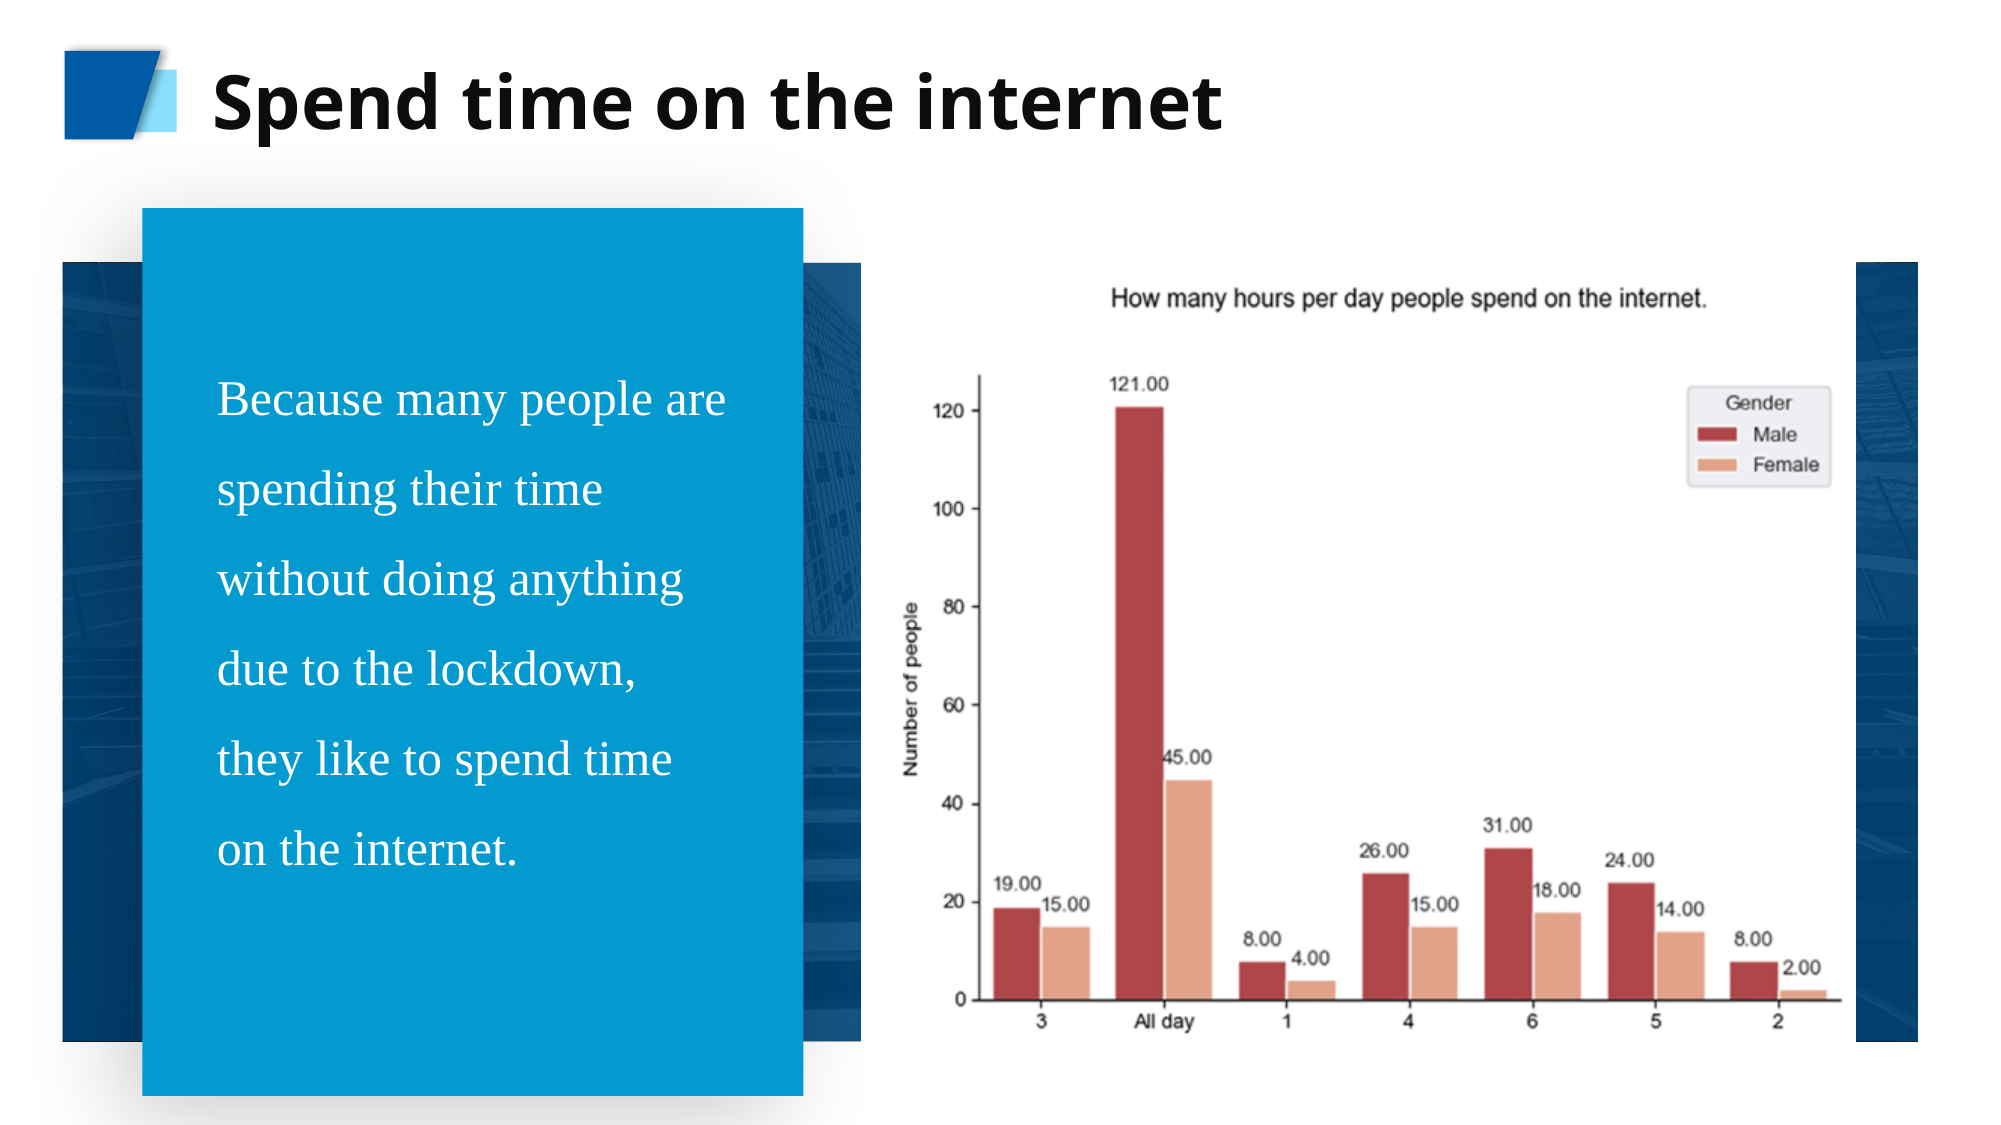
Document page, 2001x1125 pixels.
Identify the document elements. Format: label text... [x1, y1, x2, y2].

picture [252, 842, 263, 864]
picture [494, 838, 505, 865]
picture [311, 483, 324, 505]
picture [291, 572, 302, 594]
picture [241, 752, 252, 774]
picture [322, 573, 328, 594]
picture [556, 741, 567, 774]
picture [384, 561, 403, 595]
picture [804, 262, 1918, 1047]
picture [549, 753, 562, 775]
picture [269, 663, 287, 685]
picture [420, 753, 426, 774]
picture [493, 651, 509, 684]
picture [622, 752, 633, 774]
picture [258, 753, 276, 775]
picture [547, 392, 564, 415]
picture [668, 572, 679, 586]
picture [663, 589, 682, 604]
picture [662, 573, 668, 586]
picture [406, 392, 417, 414]
picture [457, 663, 463, 684]
picture [443, 663, 449, 684]
picture [218, 748, 230, 775]
picture [554, 663, 560, 684]
picture [411, 478, 423, 505]
picture [394, 663, 412, 685]
picture [233, 575, 244, 595]
picture [475, 573, 485, 587]
picture [354, 760, 365, 774]
picture [532, 752, 542, 774]
picture [451, 483, 469, 505]
picture [240, 482, 258, 515]
picture [393, 838, 405, 865]
picture [219, 843, 225, 864]
picture [223, 383, 247, 415]
picture [376, 498, 396, 513]
text_box Spend time on the internet [197, 47, 1240, 152]
picture [584, 483, 601, 505]
picture [264, 482, 281, 505]
picture [377, 842, 388, 864]
picture [596, 392, 614, 425]
picture [364, 393, 381, 415]
picture [423, 573, 429, 594]
picture [358, 482, 368, 504]
picture [357, 568, 369, 595]
picture [566, 663, 577, 685]
picture [457, 572, 467, 594]
picture [707, 392, 724, 415]
picture [515, 651, 534, 685]
picture [318, 663, 324, 684]
picture [62, 262, 141, 1042]
picture [516, 478, 527, 505]
picture [524, 392, 542, 425]
picture [605, 572, 616, 594]
picture [502, 753, 519, 775]
picture [644, 572, 655, 594]
picture [233, 843, 239, 864]
picture [468, 663, 484, 685]
picture [668, 403, 678, 415]
picture [511, 583, 521, 595]
picture [569, 393, 575, 414]
picture [517, 573, 527, 594]
picture [633, 393, 651, 415]
picture [475, 588, 494, 604]
picture [335, 573, 345, 595]
picture [371, 752, 388, 775]
picture [246, 663, 256, 685]
picture [275, 393, 291, 415]
picture [472, 843, 490, 865]
picture [566, 482, 577, 504]
picture [321, 393, 331, 415]
picture [585, 748, 597, 775]
picture [344, 393, 359, 414]
picture [318, 471, 329, 504]
picture [294, 482, 304, 504]
picture [437, 403, 447, 415]
picture [420, 392, 430, 414]
picture [405, 748, 416, 775]
picture [268, 568, 280, 595]
text_box [142, 1042, 804, 1096]
picture [376, 481, 393, 497]
picture [553, 482, 563, 504]
picture [434, 482, 445, 504]
picture [433, 753, 439, 774]
picture [583, 393, 589, 414]
picture [468, 392, 478, 414]
picture [302, 392, 312, 414]
picture [408, 843, 426, 865]
picture [541, 572, 552, 594]
picture [636, 752, 646, 774]
text_box [142, 208, 804, 262]
picture [282, 753, 294, 777]
picture [332, 663, 338, 684]
picture [377, 662, 388, 684]
picture [653, 752, 670, 775]
picture [308, 573, 314, 594]
picture [281, 838, 292, 865]
picture [540, 663, 546, 684]
picture [560, 573, 571, 596]
picture [304, 842, 314, 864]
picture [486, 393, 498, 417]
picture [303, 659, 314, 685]
picture [220, 573, 231, 595]
picture [674, 393, 684, 414]
picture [455, 842, 466, 864]
picture [582, 568, 594, 595]
picture [219, 651, 238, 685]
picture [297, 403, 306, 415]
picture [443, 392, 453, 414]
picture [355, 658, 366, 685]
picture [478, 752, 496, 785]
picture [609, 662, 620, 684]
picture [252, 393, 270, 415]
picture [457, 753, 472, 774]
picture [348, 741, 353, 774]
picture [410, 573, 416, 594]
picture [321, 842, 338, 865]
picture [486, 571, 492, 586]
picture [579, 665, 590, 685]
picture [220, 483, 234, 504]
picture [375, 507, 389, 515]
